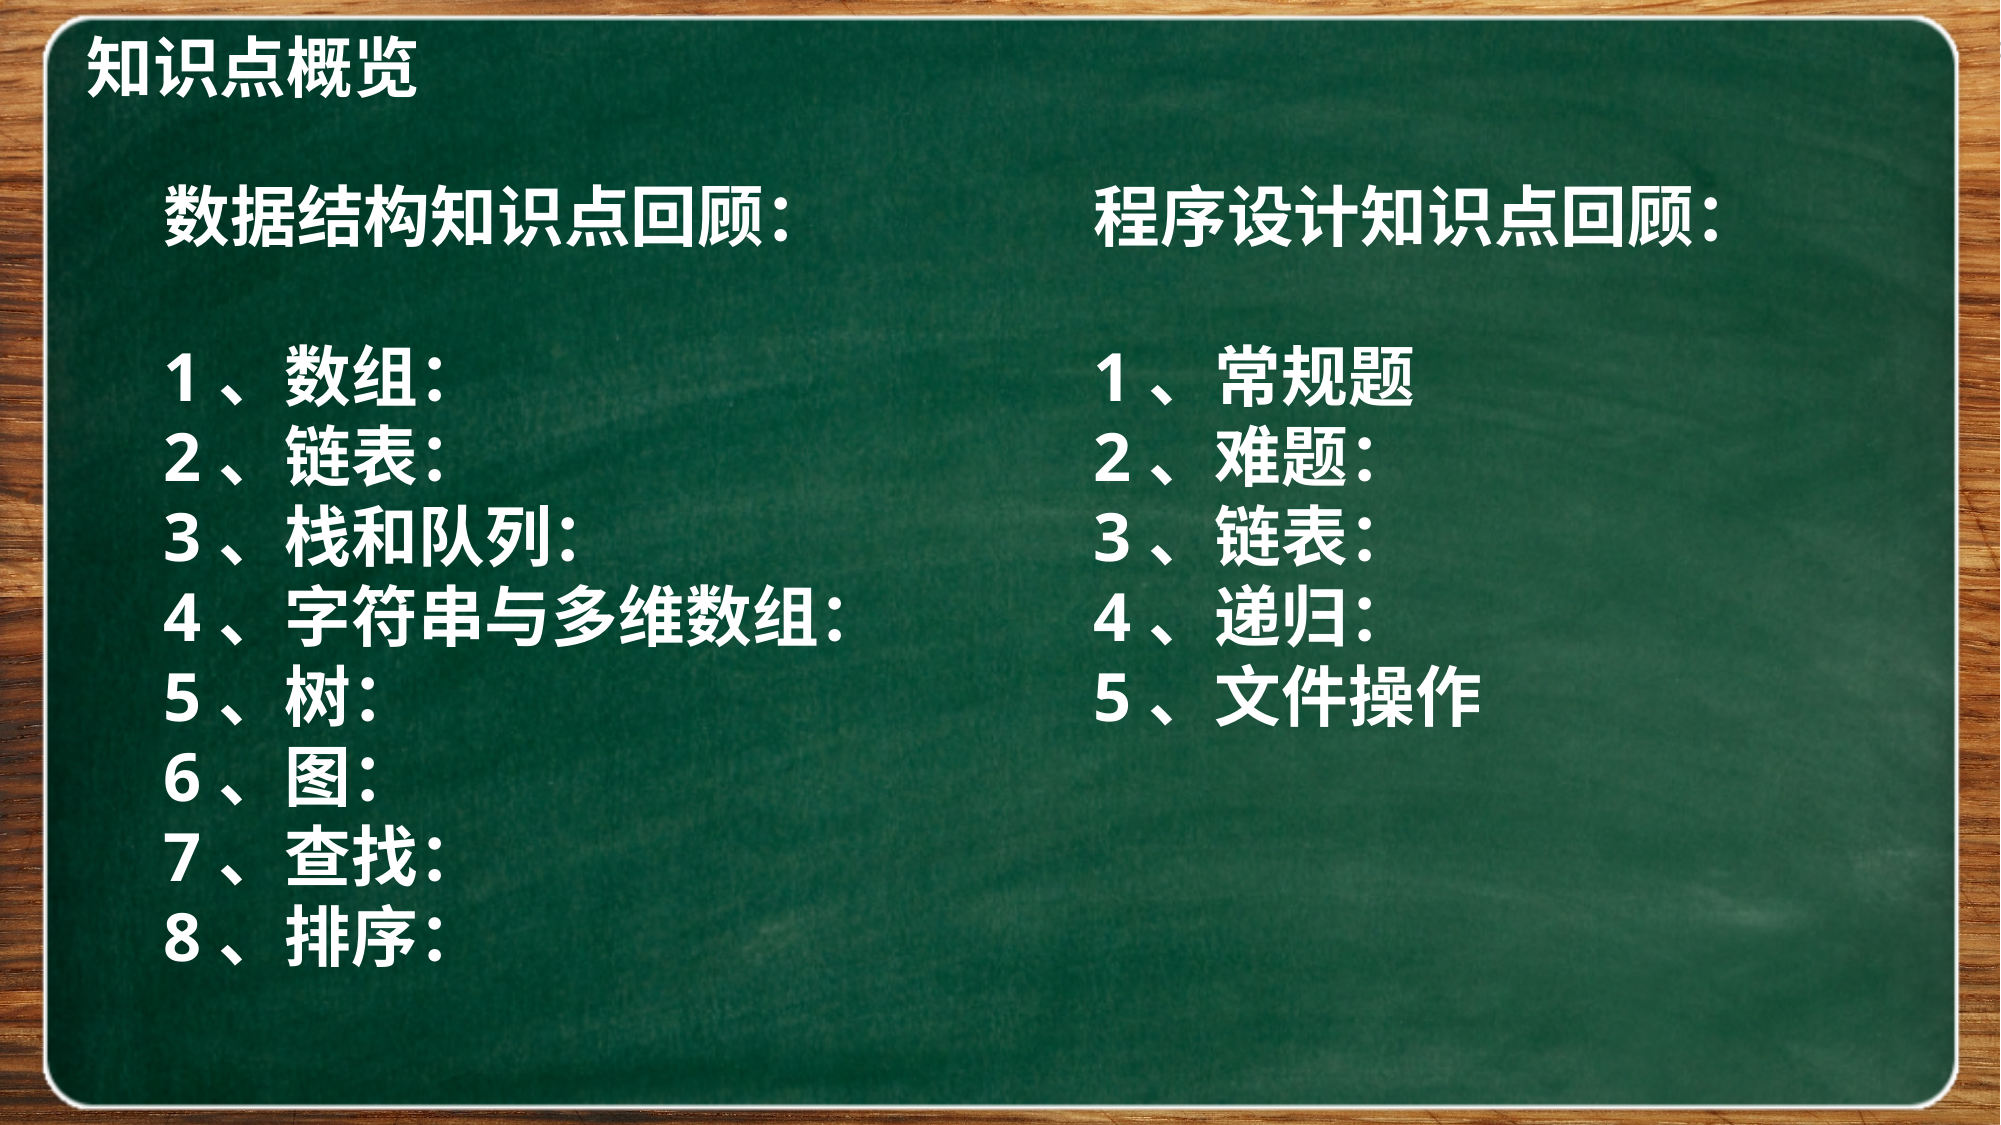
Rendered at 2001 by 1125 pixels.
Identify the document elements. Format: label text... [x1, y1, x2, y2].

text_box 程序设计知识点回顾： 1、常规题 2、难题： 3、链表： 4、递归： 5、文件操作 [1079, 167, 1886, 742]
text_box 知识点概览 [71, 18, 1605, 113]
picture [0, 0, 2000, 1125]
text_box 数据结构知识点回顾： 1、数组： 2、链表： 3、栈和队列： 4、字符串与多维数组： 5、树： 6、图： 7、查找： 8、排序： [149, 167, 1149, 982]
